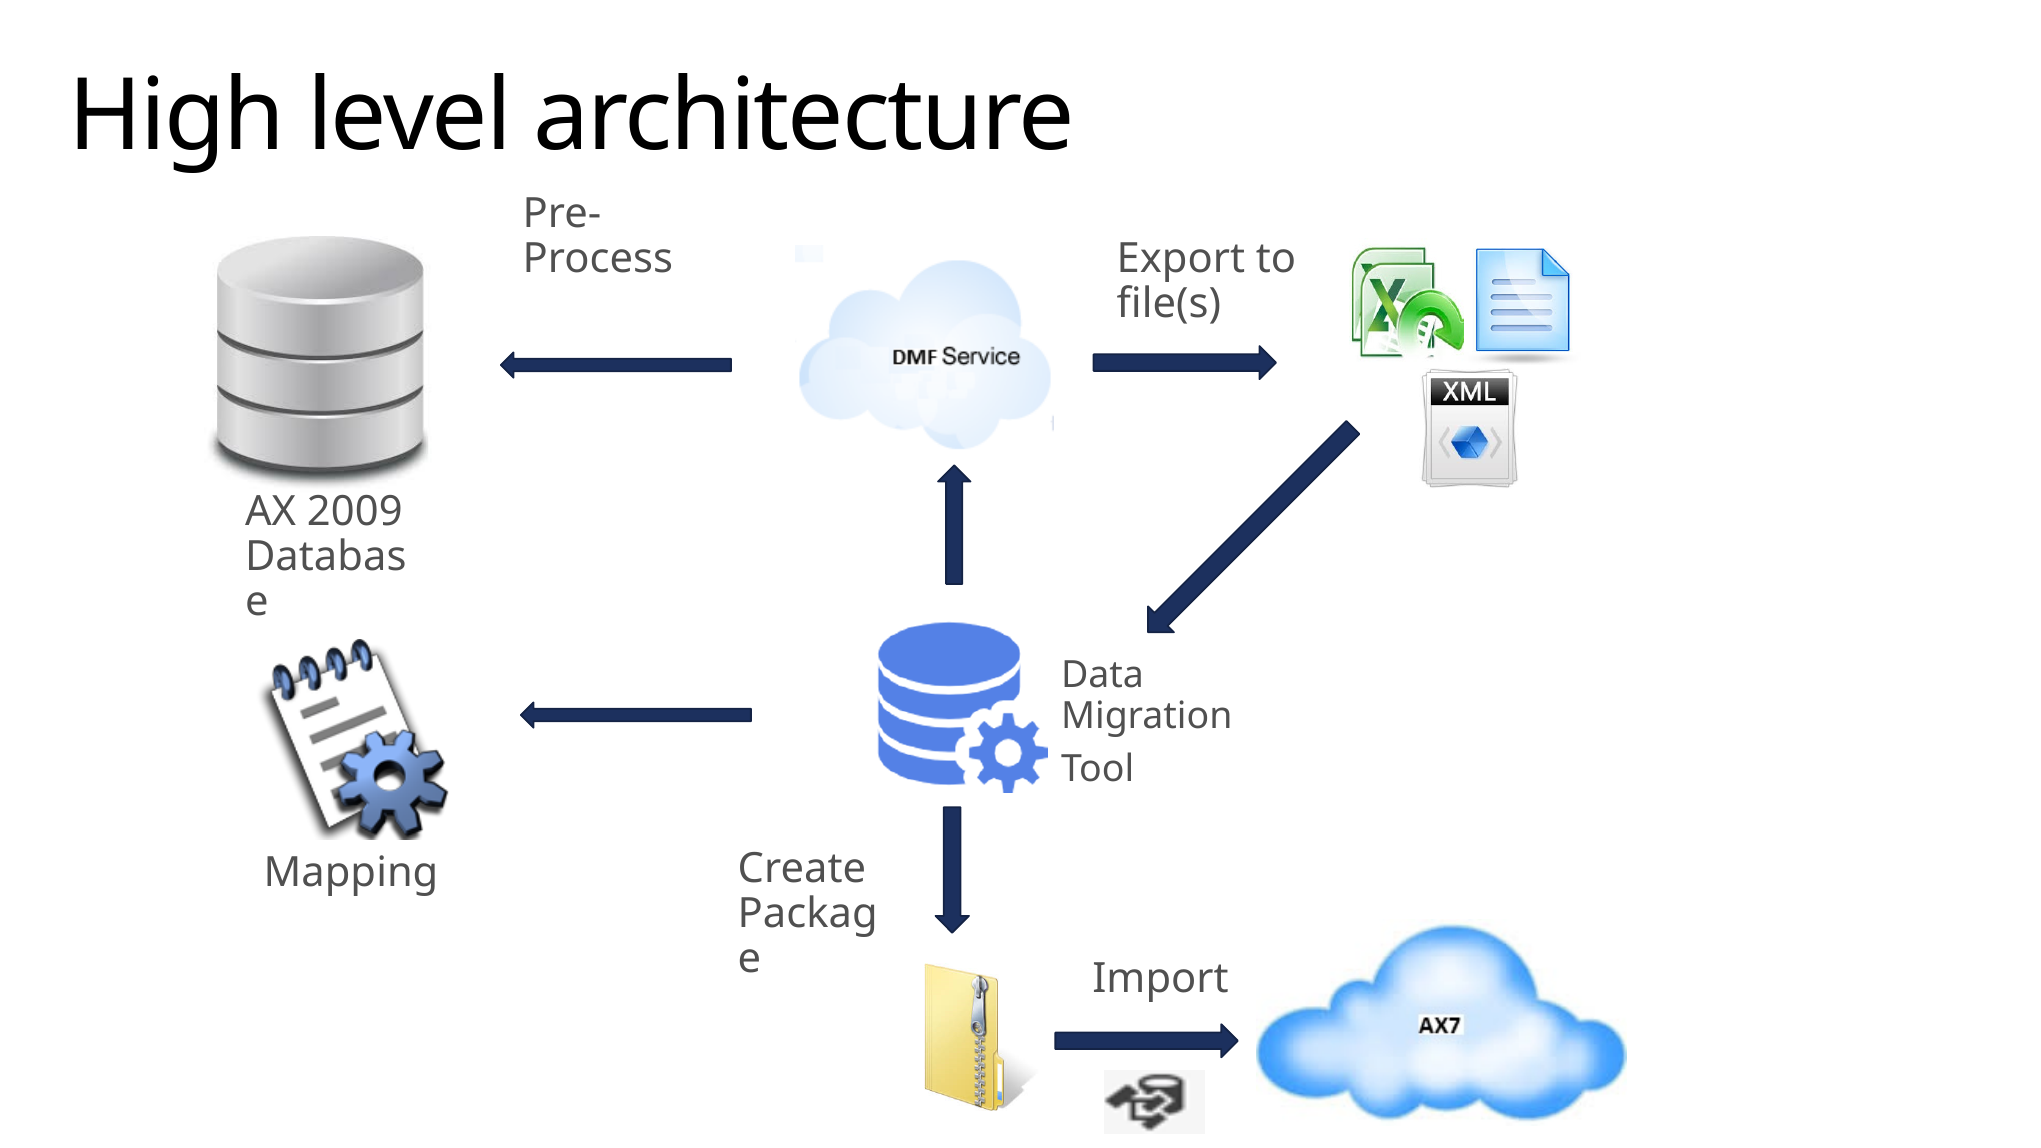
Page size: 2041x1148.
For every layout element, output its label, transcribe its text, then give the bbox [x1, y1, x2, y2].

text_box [233, 639, 752, 922]
text_box [1092, 351, 1277, 380]
text_box [1054, 1025, 1239, 1059]
text_box AX 2009 Database [214, 465, 453, 649]
text_box [1147, 420, 1360, 634]
picture [795, 245, 1054, 454]
text_box Data Migration Tool [1031, 631, 1339, 814]
picture [204, 236, 437, 494]
picture [1104, 1070, 1205, 1135]
text_box Import [1062, 934, 1256, 1025]
text_box [500, 351, 732, 379]
picture [1349, 237, 1581, 489]
text_box Create Package [707, 822, 925, 1006]
picture [924, 963, 1040, 1112]
picture [1256, 919, 1627, 1127]
text_box Pre-Process [492, 167, 738, 306]
text_box [934, 806, 970, 934]
picture [873, 618, 1053, 797]
text_box [937, 464, 972, 585]
text_box Export to file(s) [1086, 213, 1332, 351]
title High level architecture [45, 48, 1996, 199]
